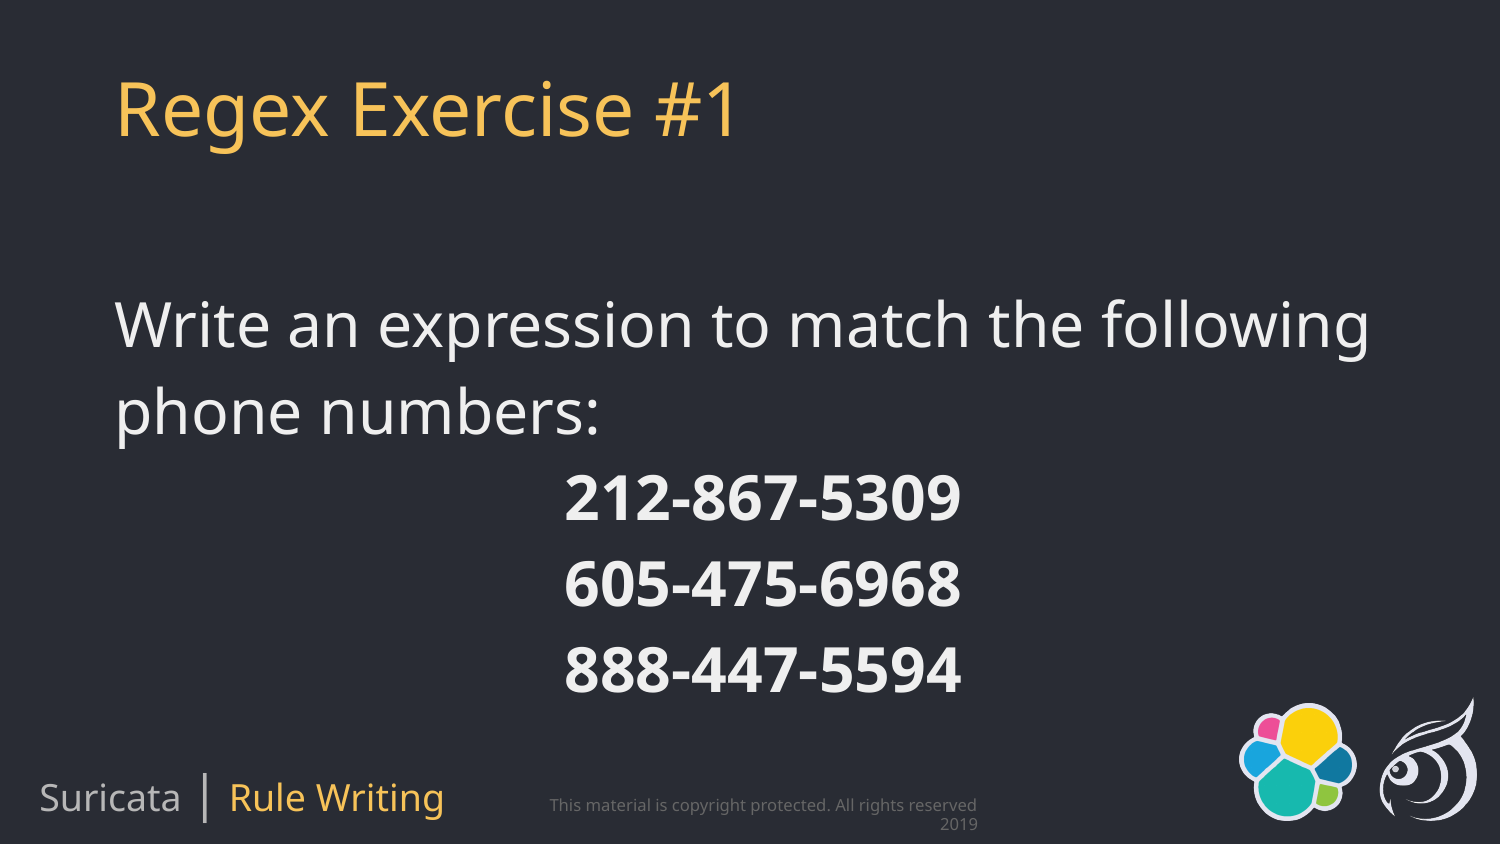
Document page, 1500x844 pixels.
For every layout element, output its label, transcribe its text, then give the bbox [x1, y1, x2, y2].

list Write an expression to match the following phone numbers: 212-867-5309 605-475-6968 888-447-5594 [103, 188, 1397, 692]
title Regex Exercise #1 [103, 50, 1397, 174]
picture [1239, 697, 1477, 821]
